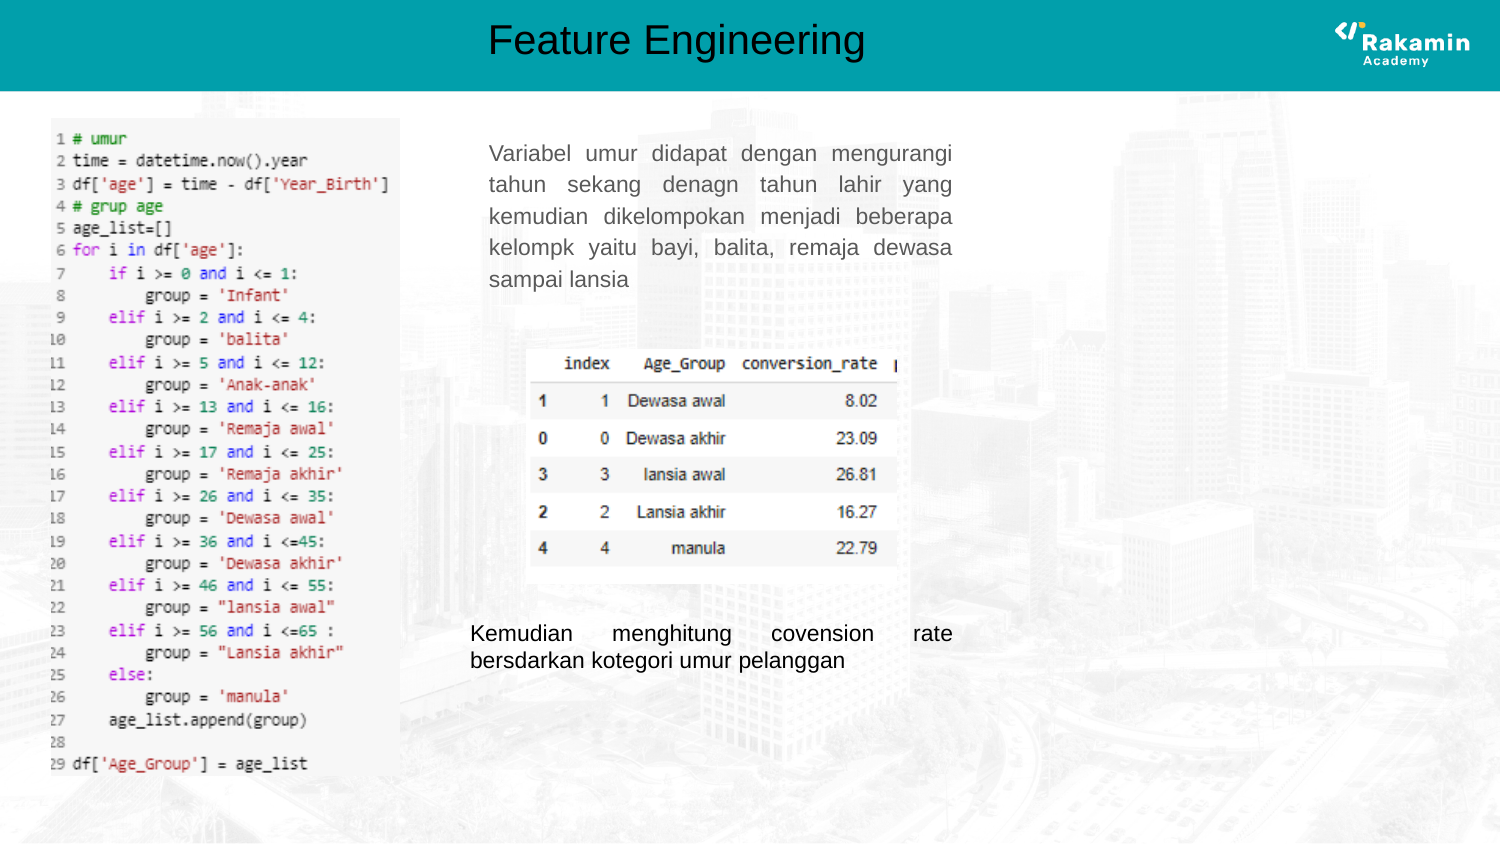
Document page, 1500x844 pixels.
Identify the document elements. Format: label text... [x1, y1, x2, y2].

picture [0, 0, 1500, 844]
list Variabel umur didapat dengan mengurangi tahun sekang denagn tahun lahir yang kemudian dikelompokan menjadi beberapa kelompk yaitu bayi, balita, remaja dewasa sampai lansia [455, 118, 968, 323]
title Feature Engineering [51, 0, 1304, 92]
text_box Kemudian menghitung covension rate bersdarkan kotegori umur pelanggan [455, 610, 968, 681]
